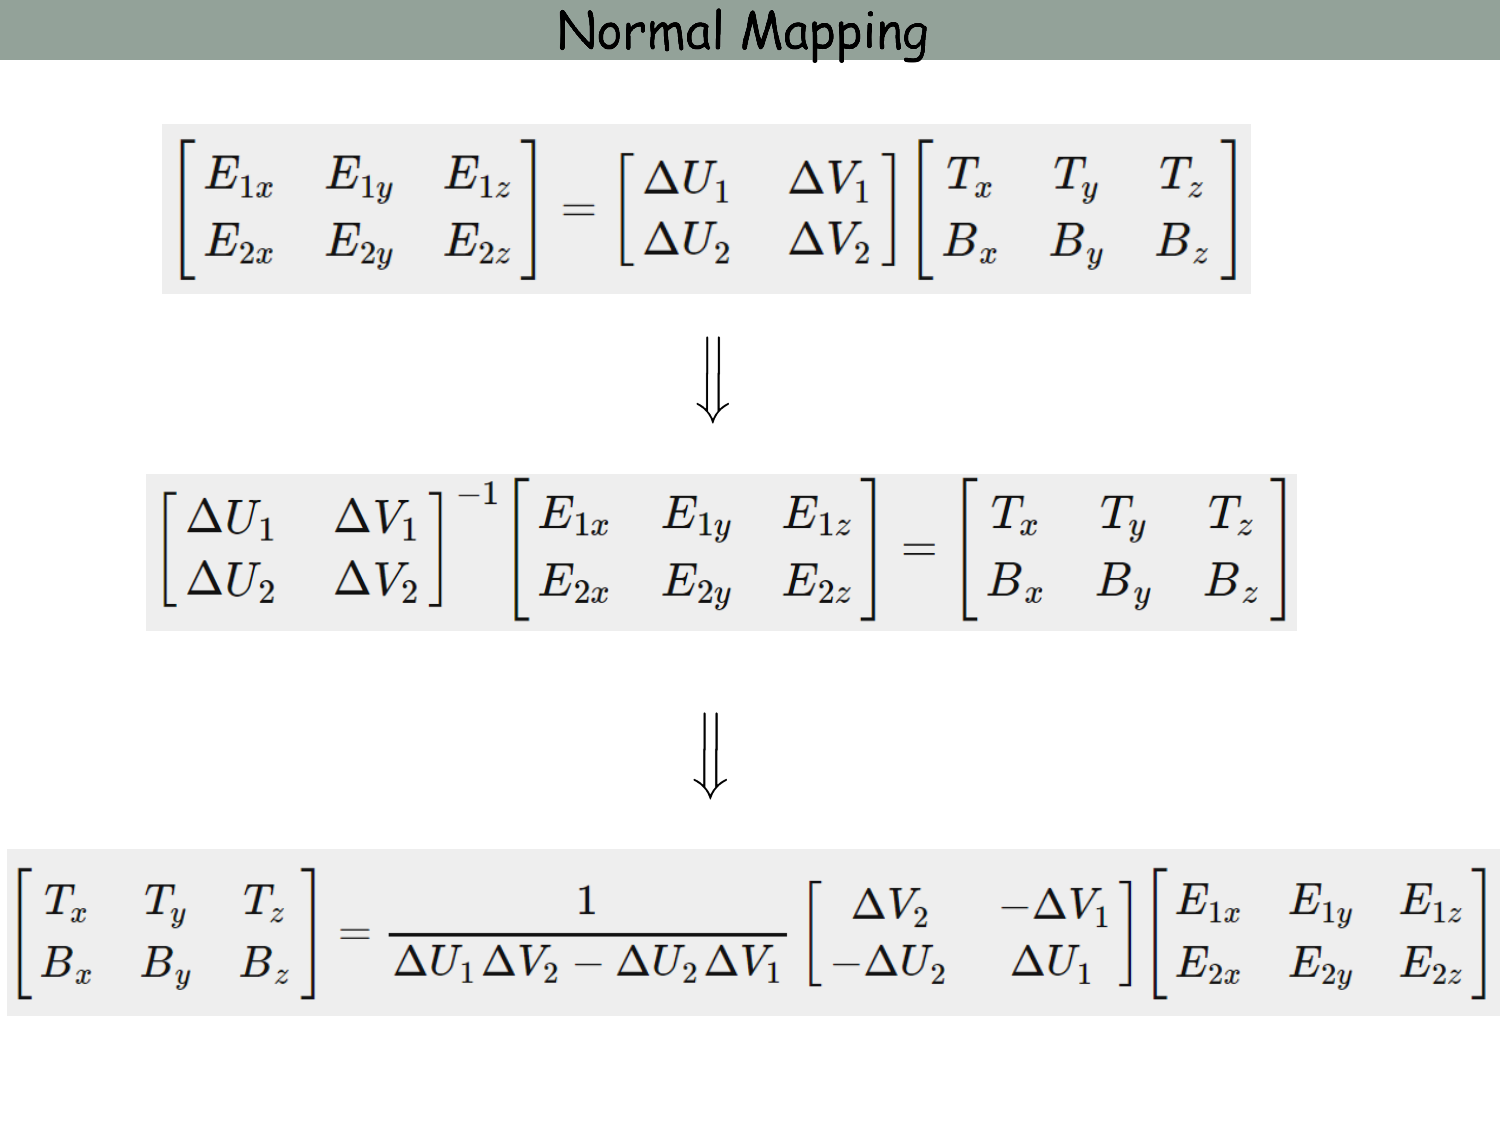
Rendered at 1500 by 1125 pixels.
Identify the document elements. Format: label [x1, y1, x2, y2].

picture [559, 8, 927, 63]
picture [7, 849, 1500, 1017]
picture [665, 713, 754, 800]
picture [668, 337, 757, 424]
picture [162, 124, 1251, 294]
picture [145, 474, 1297, 631]
